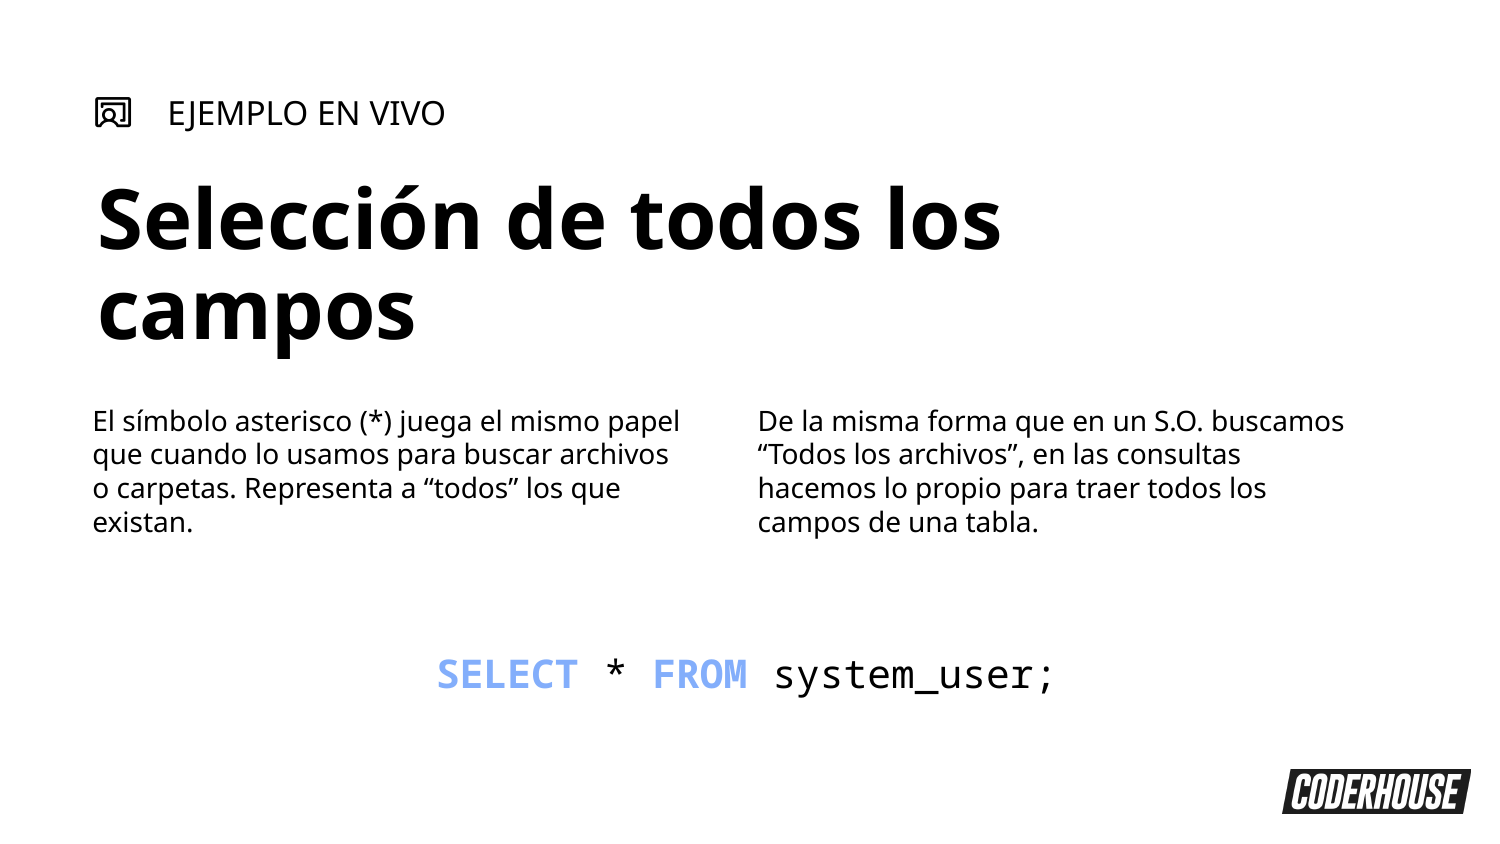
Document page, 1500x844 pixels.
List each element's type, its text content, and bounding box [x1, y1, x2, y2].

text_box El símbolo asterisco (*) juega el mismo papel que cuando lo usamos para buscar archivos o carpetas. Representa a “todos” los que existan. [77, 387, 707, 553]
text_box EJEMPLO EN VIVO [152, 76, 632, 147]
text_box Selección de todos los campos [82, 162, 1282, 373]
text_box SELECT * FROM system_user; [63, 618, 1437, 712]
picture [1281, 769, 1471, 814]
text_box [77, 76, 149, 148]
text_box De la misma forma que en un S.O. buscamos “Todos los archivos”, en las consultas hacemos lo propio para traer todos los campos de una tabla. [742, 387, 1372, 587]
